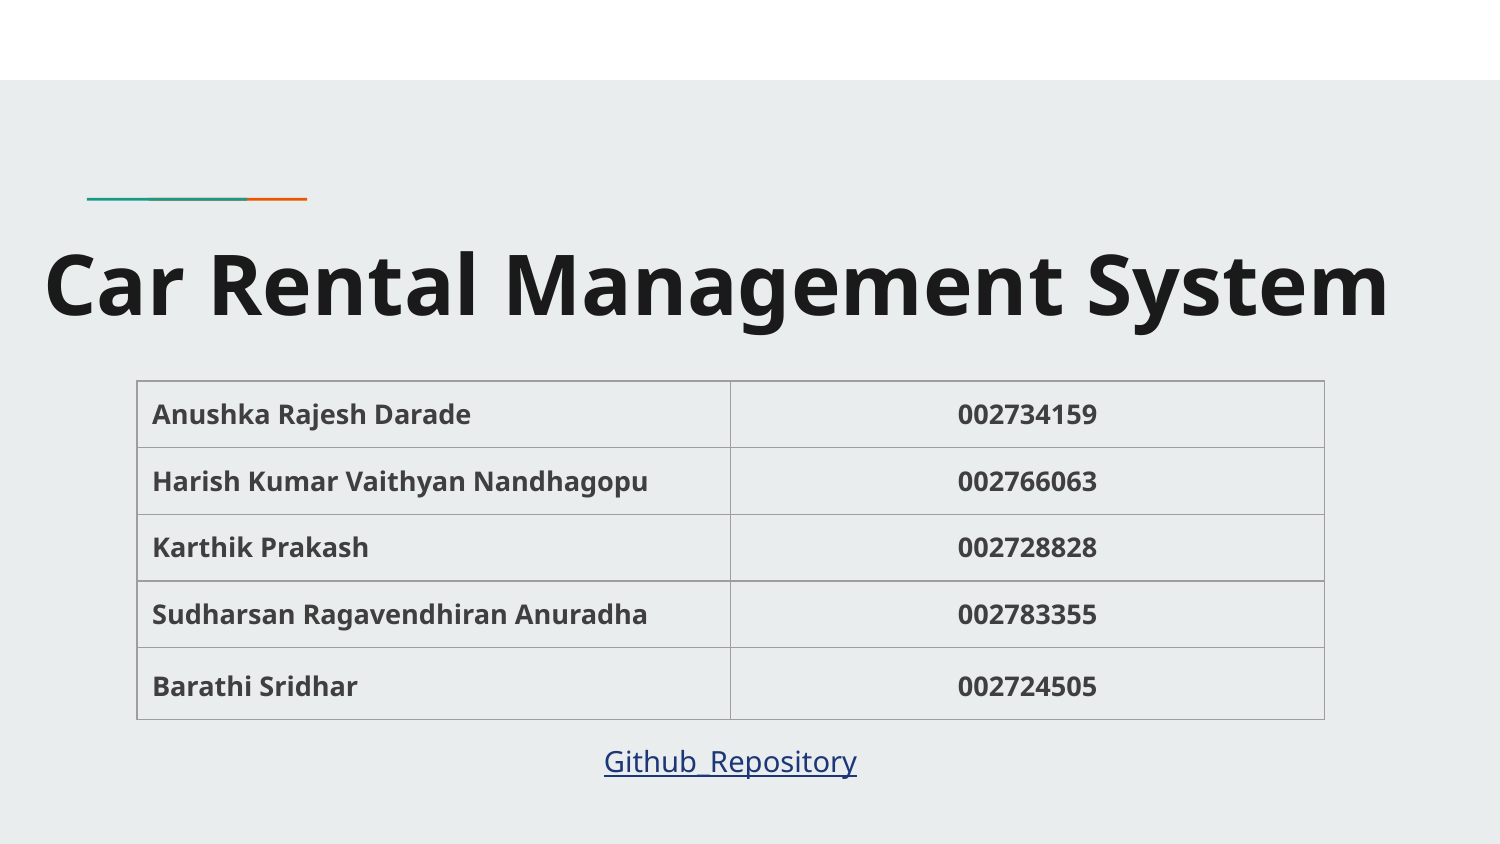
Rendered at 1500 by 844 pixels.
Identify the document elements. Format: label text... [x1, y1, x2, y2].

table_cell 002724505 [731, 648, 1324, 719]
text_box Github_Repository [589, 728, 873, 799]
table_cell 002728828 [731, 515, 1324, 580]
title Car Rental Management System [28, 216, 1409, 375]
table_header 002734159 [731, 382, 1324, 447]
table_cell Barathi Sridhar [138, 648, 730, 719]
table_cell Karthik Prakash [138, 515, 730, 580]
table_cell 002783355 [731, 582, 1324, 647]
table_cell Harish Kumar Vaithyan Nandhagopu [138, 448, 730, 514]
table_header Anushka Rajesh Darade [138, 382, 730, 447]
table_cell Sudharsan Ragavendhiran Anuradha [138, 582, 730, 647]
table_cell 002766063 [731, 448, 1324, 514]
